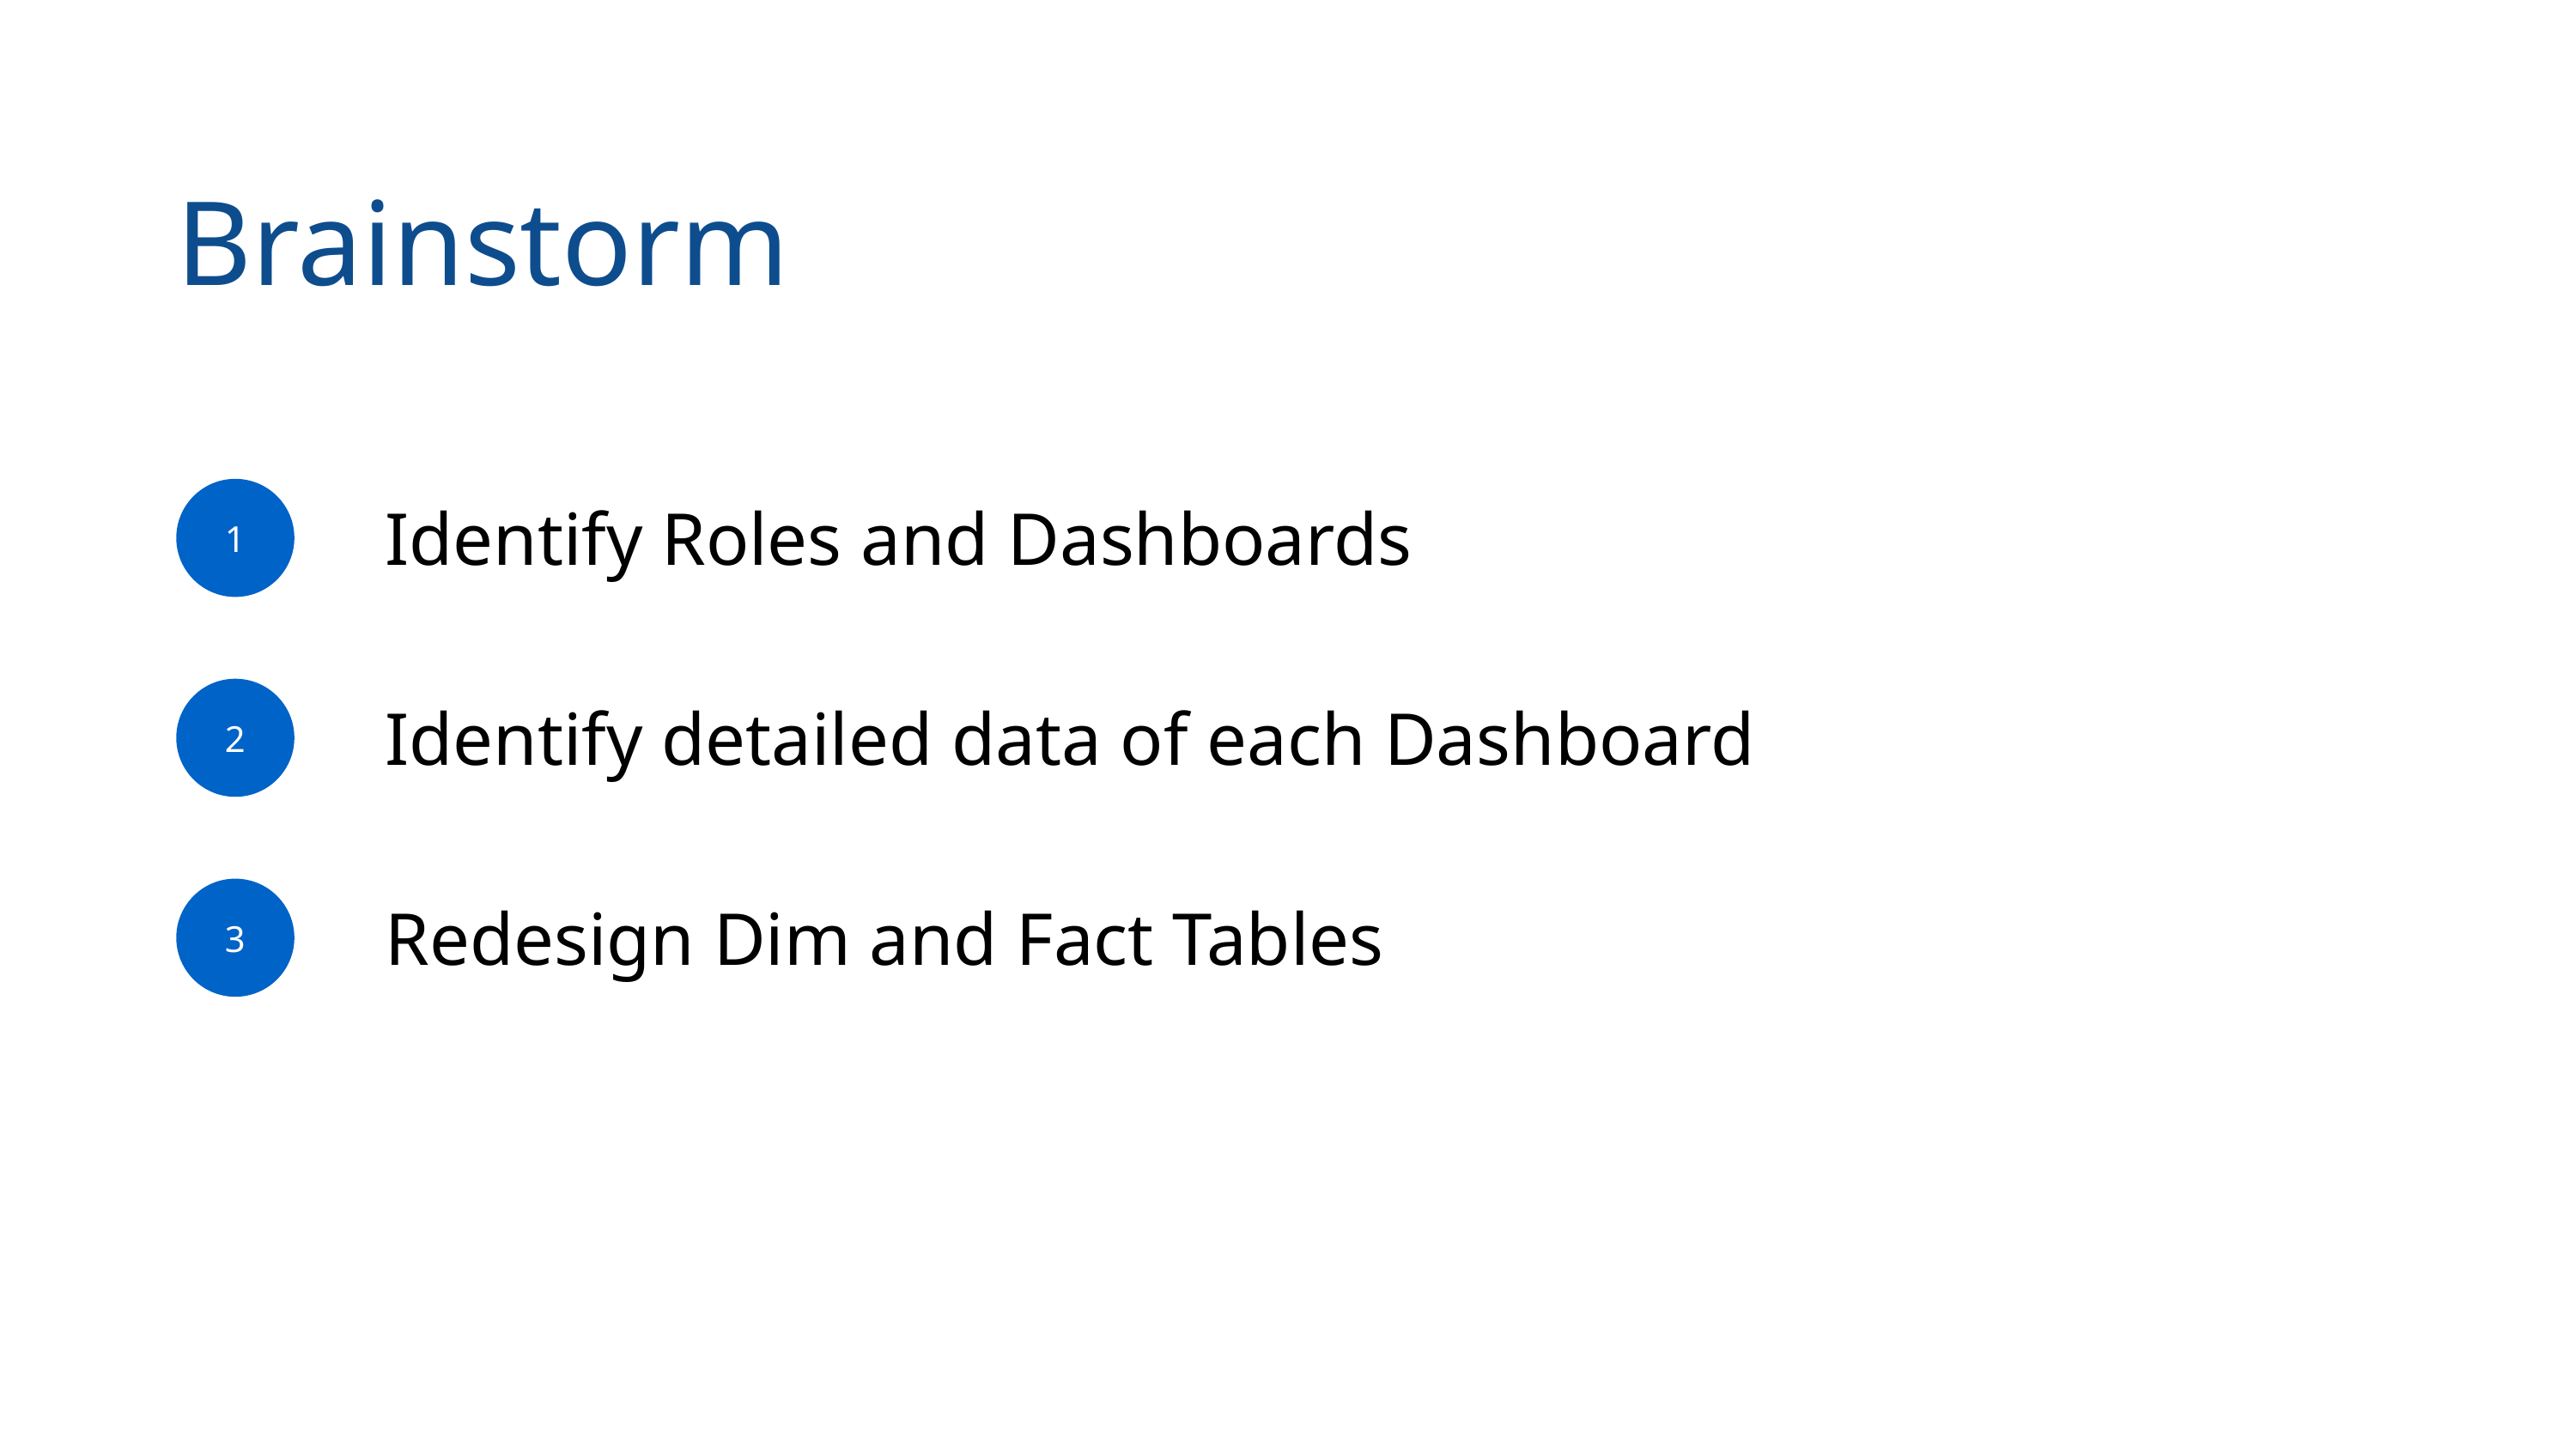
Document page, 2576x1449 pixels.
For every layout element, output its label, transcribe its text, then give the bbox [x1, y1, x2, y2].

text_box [176, 878, 295, 997]
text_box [176, 478, 295, 597]
text_box Identify Roles and Dashboards [385, 479, 1630, 580]
text_box Redesign Dim and Fact Tables [385, 879, 1914, 979]
text_box Brainstorm [176, 145, 2292, 309]
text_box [176, 678, 295, 797]
text_box Identify detailed data of each Dashboard [385, 679, 1914, 779]
